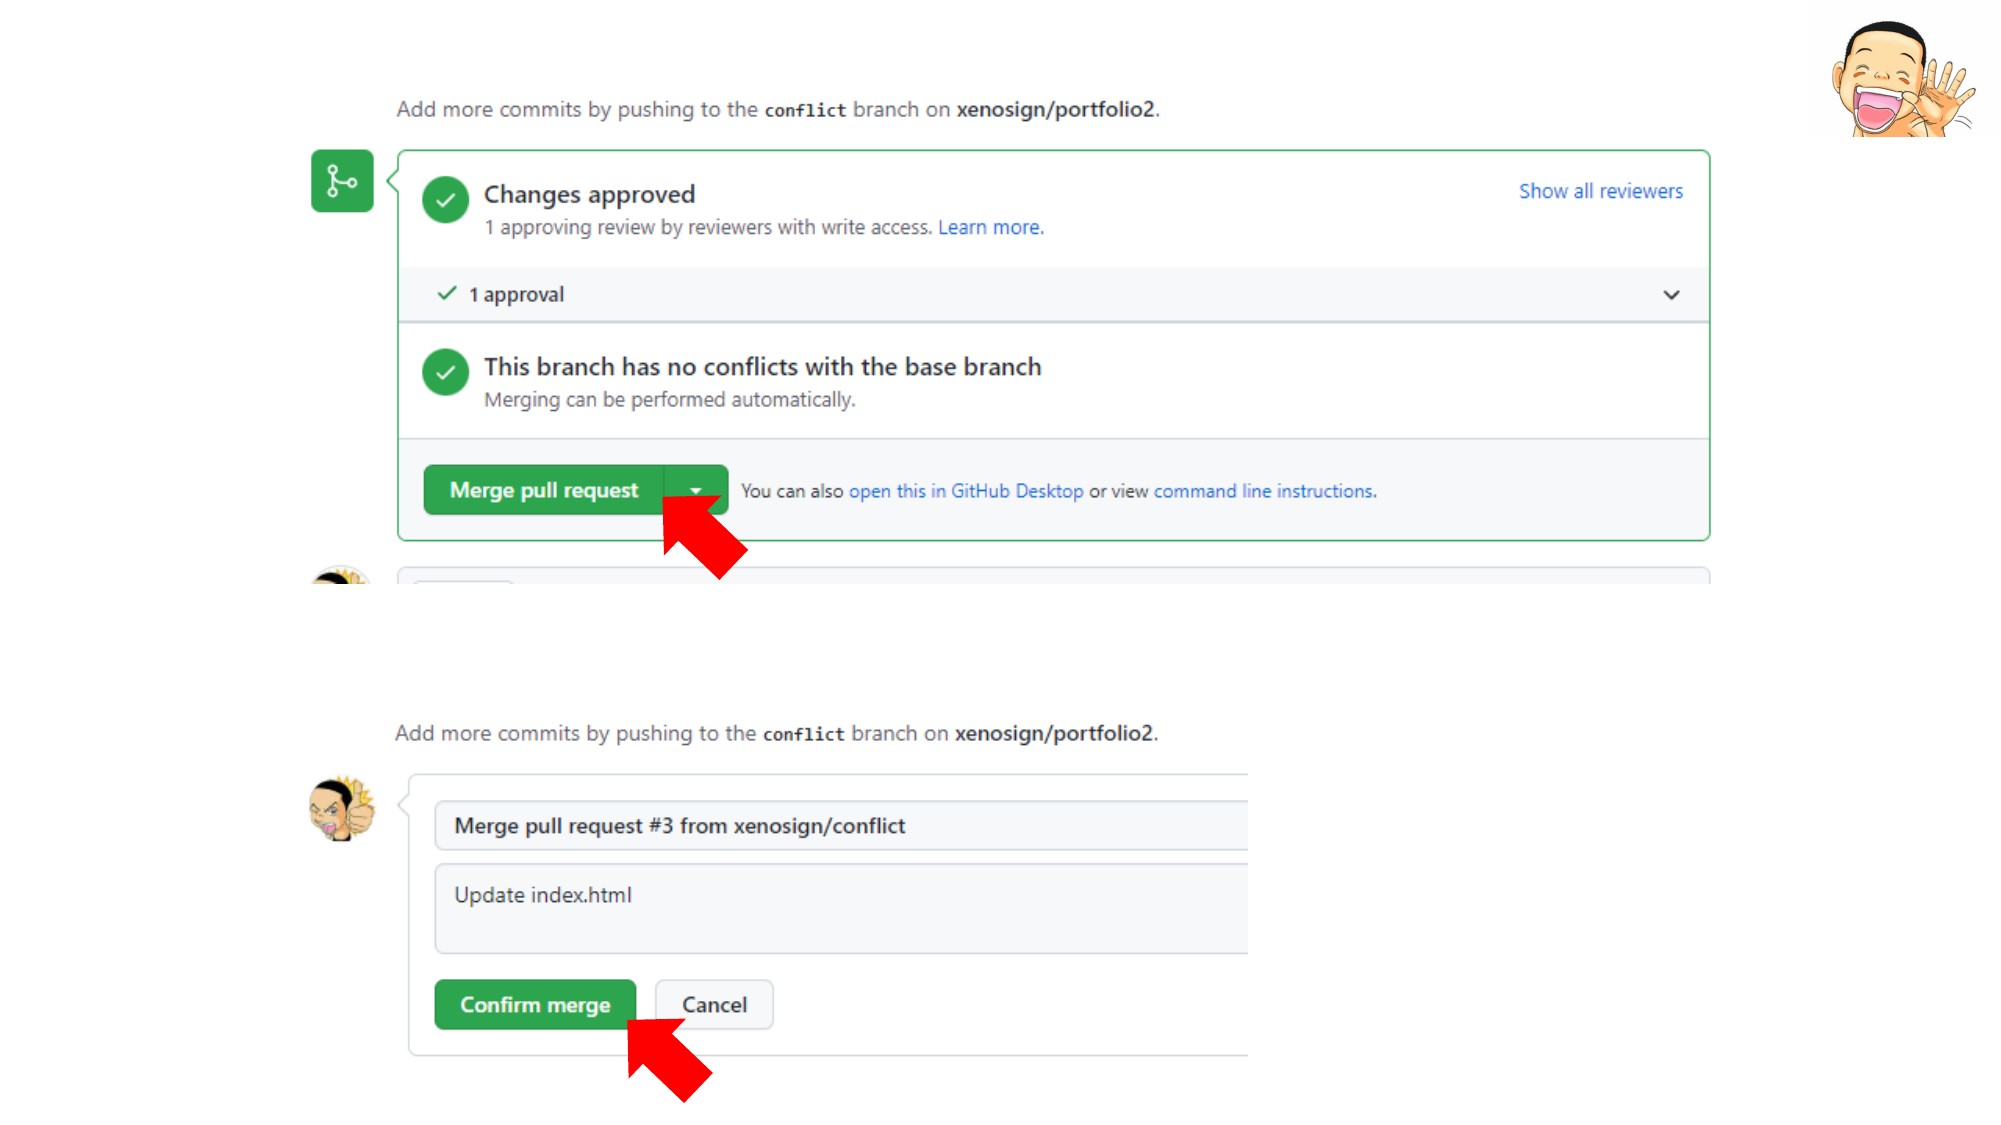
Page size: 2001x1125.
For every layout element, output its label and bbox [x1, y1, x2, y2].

picture [1808, 0, 2000, 137]
picture [277, 700, 1248, 1066]
text_box [627, 1066, 715, 1105]
picture [263, 73, 1737, 584]
